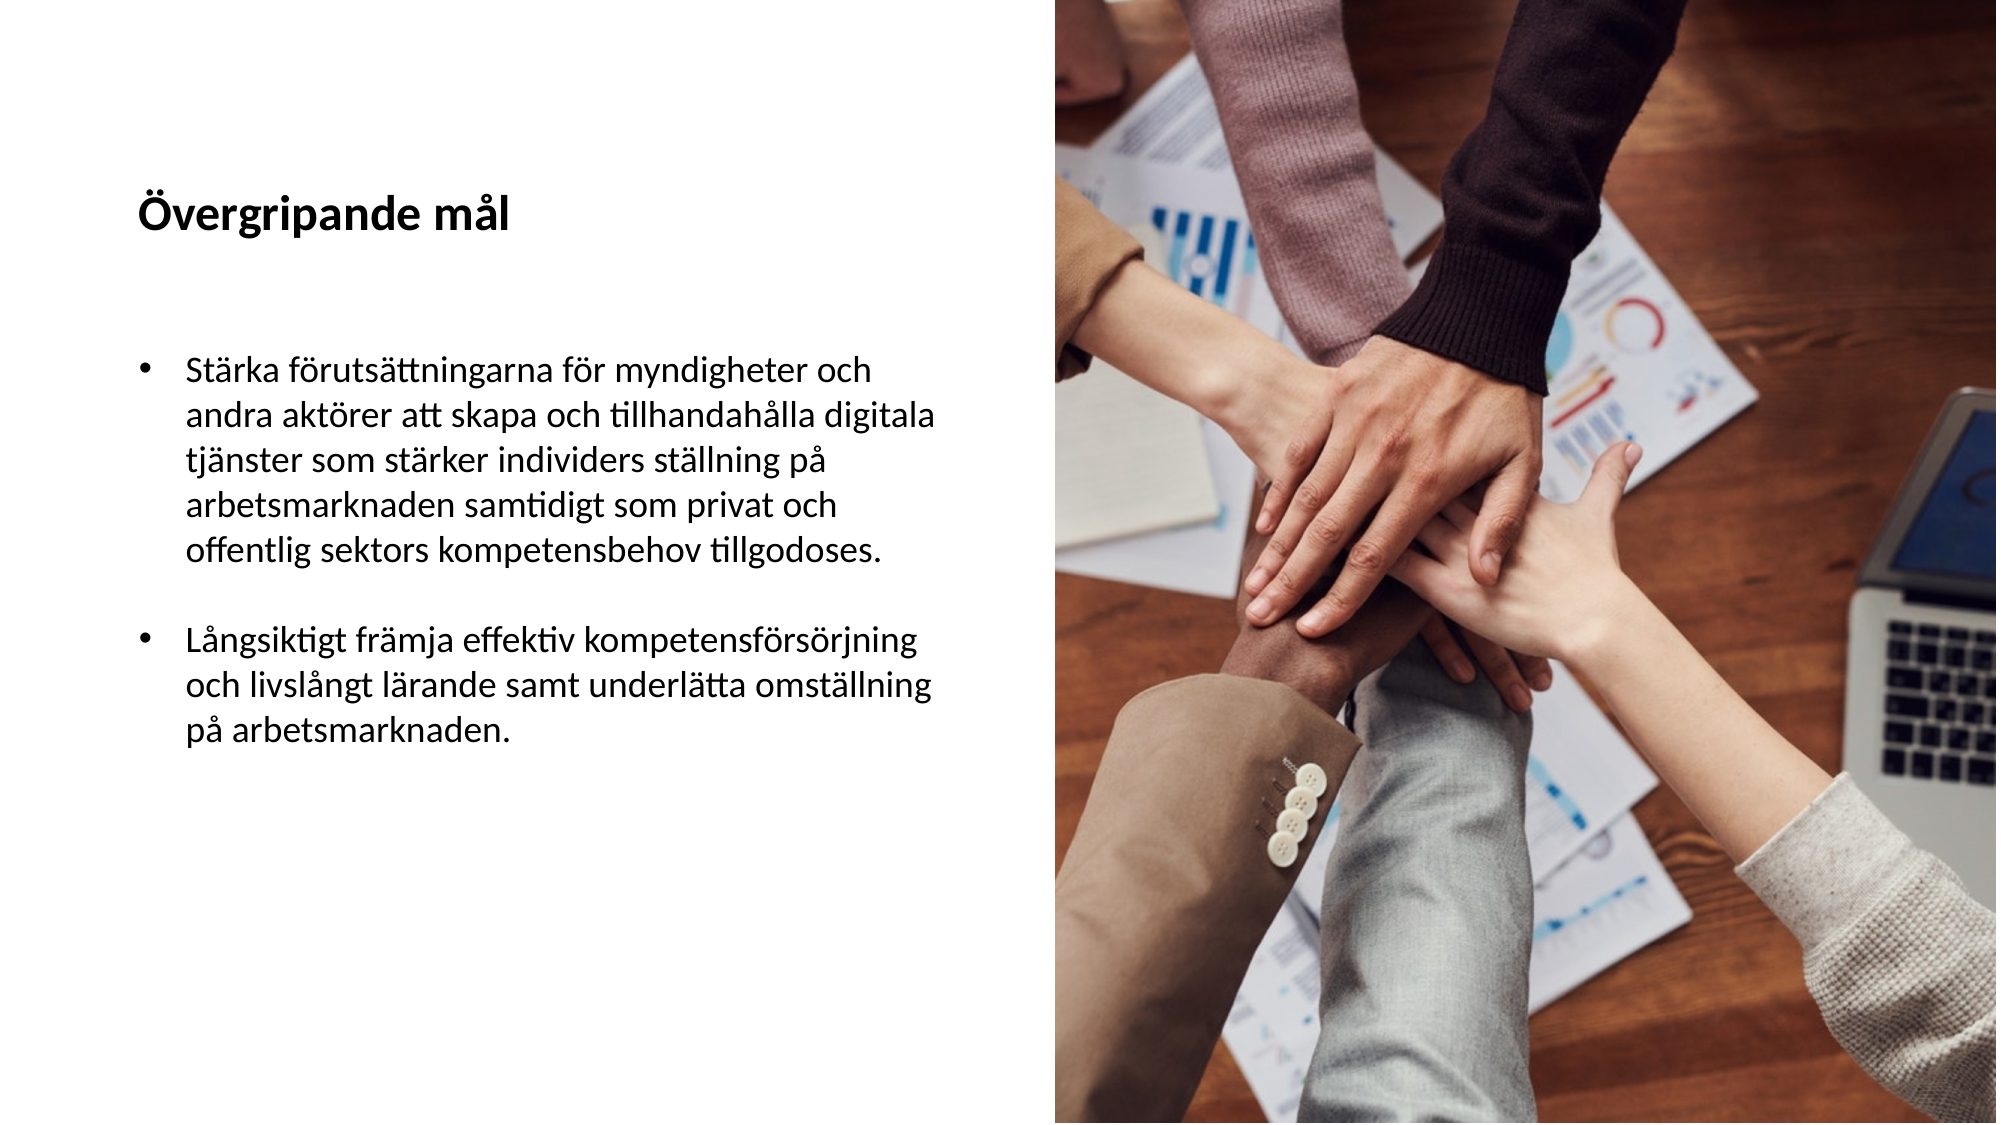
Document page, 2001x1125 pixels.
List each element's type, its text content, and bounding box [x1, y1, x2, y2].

text_box Stärka förutsättningarna för myndigheter och andra aktörer att skapa och tillhandahålla digitala tjänster som stärker individers ställning på arbetsmarknaden samtidigt som privat och offentlig sektors kompetensbehov tillgodoses. Långsiktigt främja effektiv kompetensförsörjning och livslångt lärande samt underlätta omställning på arbetsmarknaden. [123, 338, 951, 758]
picture [1047, 0, 2000, 1125]
text_box Övergripande mål [123, 172, 821, 248]
